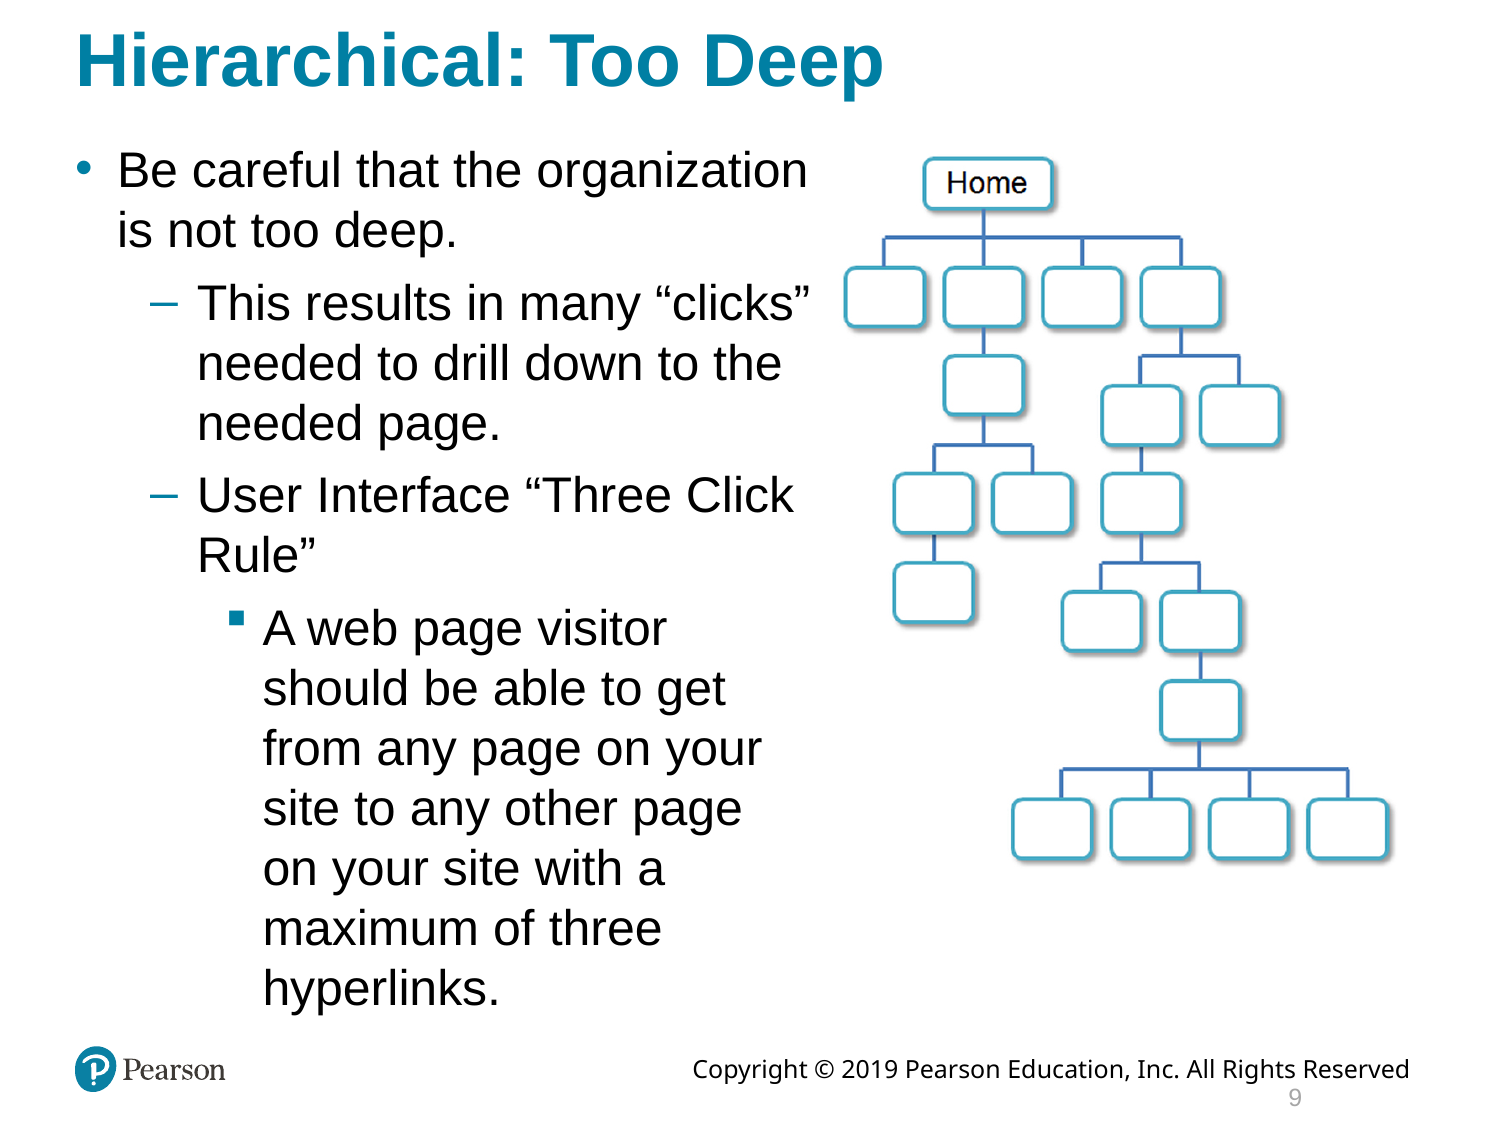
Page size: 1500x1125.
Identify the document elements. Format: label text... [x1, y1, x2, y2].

list Be careful that the organization is not too deep. This results in many “clicks” needed to drill down to the needed page. User Interface “Three Click Rule” A web page visitor should be able to get from any page on your site to any other page on your site with a maximum of three hyperlinks. [75, 137, 813, 1016]
picture [832, 145, 1406, 878]
title Hierarchical: Too Deep [75, 0, 1413, 102]
